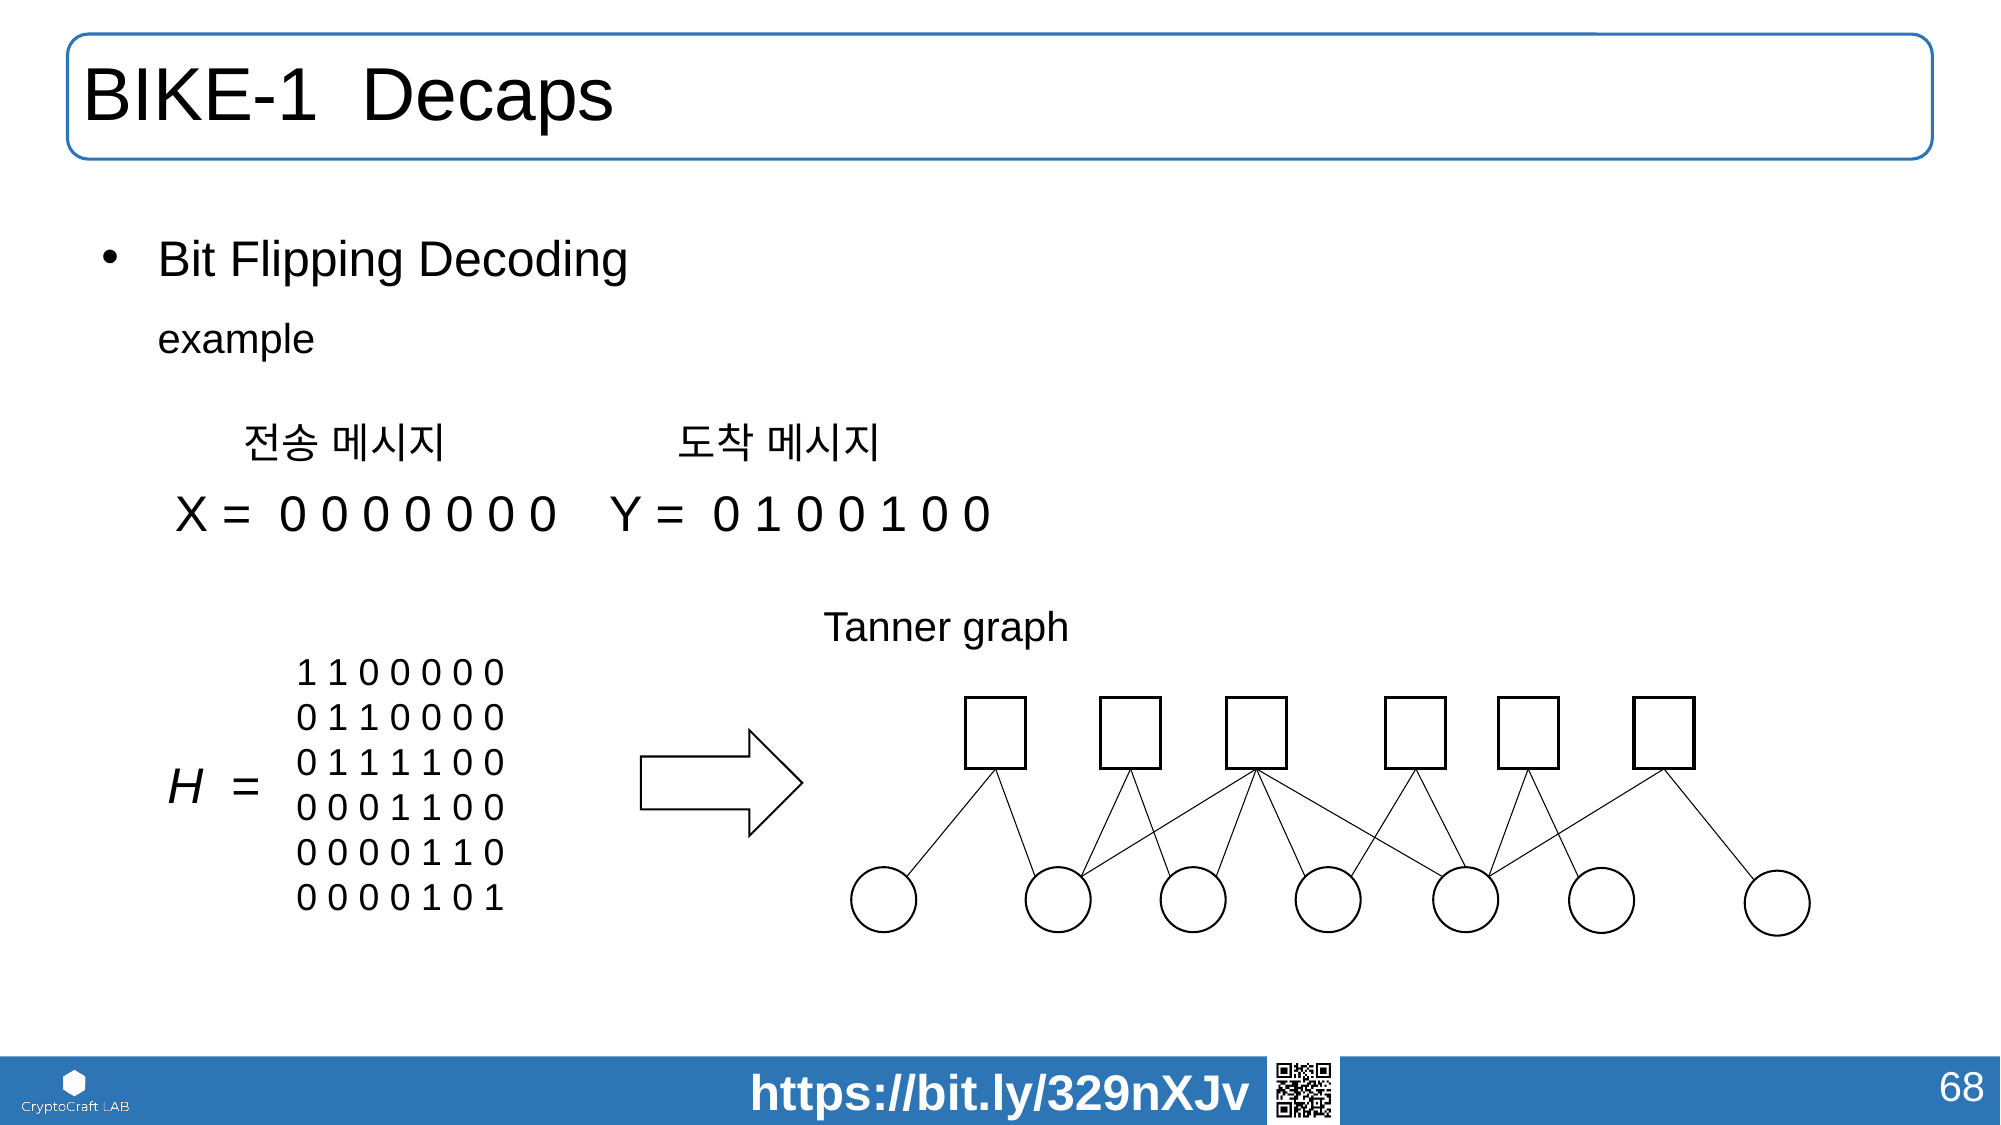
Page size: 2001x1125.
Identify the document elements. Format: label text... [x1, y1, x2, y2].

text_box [851, 697, 1810, 936]
list Bit Flipping Decoding example [67, 189, 1933, 1019]
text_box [592, 408, 1008, 551]
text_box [158, 408, 575, 551]
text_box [152, 640, 532, 929]
picture [1267, 1054, 1340, 1125]
text_box Tanner graph [808, 591, 1085, 657]
picture [13, 1061, 138, 1123]
text_box [639, 727, 804, 839]
title BIKE-1 Decaps [67, 34, 1933, 160]
